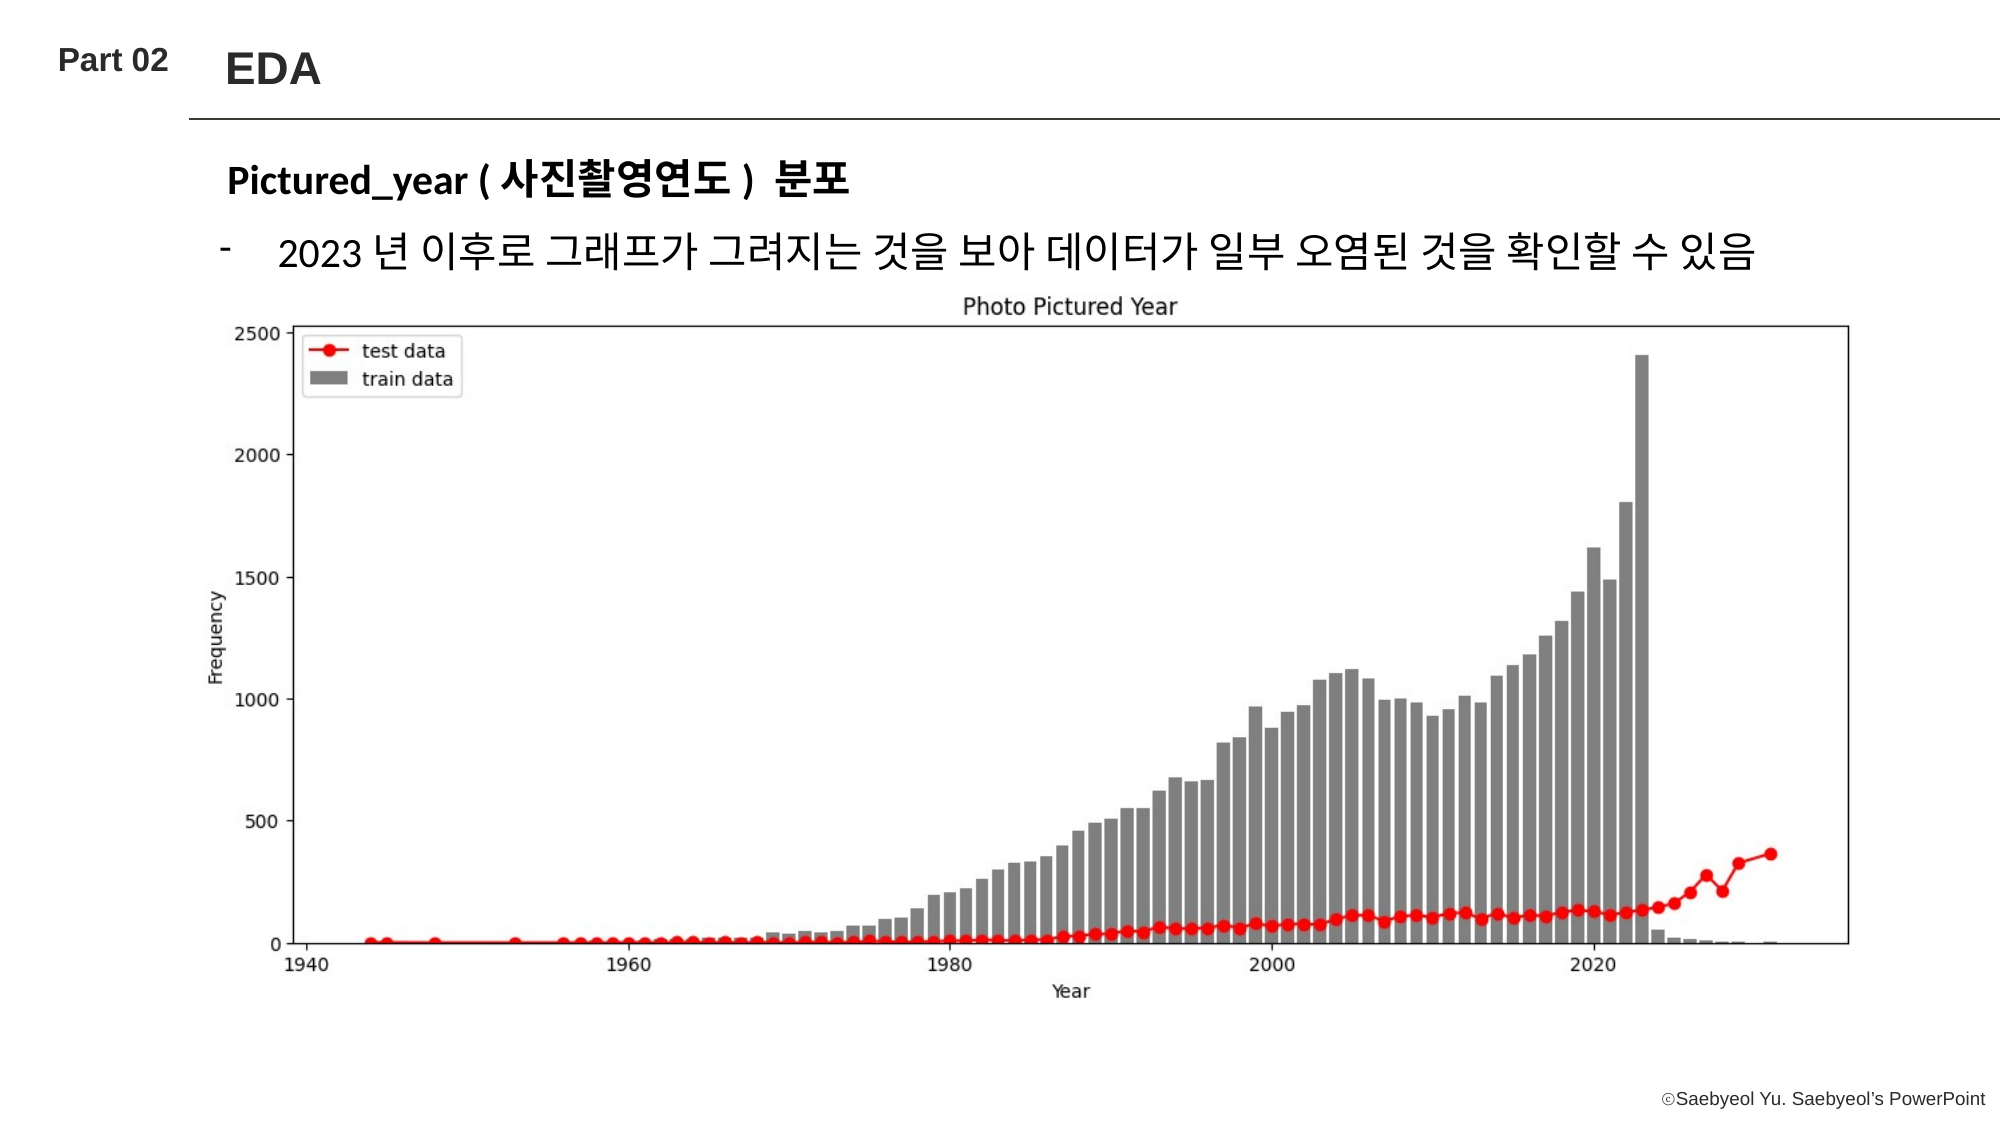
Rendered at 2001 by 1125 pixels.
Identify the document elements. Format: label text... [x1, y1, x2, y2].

text_box Pictured_year (사진촬영연도) 분포 [212, 137, 1144, 211]
text_box 2023년 이후로 그래프가 그려지는 것을 보아 데이터가 일부 오염된 것을 확인할 수 있음 [187, 211, 2000, 291]
text_box EDA [210, 31, 806, 102]
text_box Part 02 [42, 30, 210, 86]
picture [194, 282, 1860, 1015]
